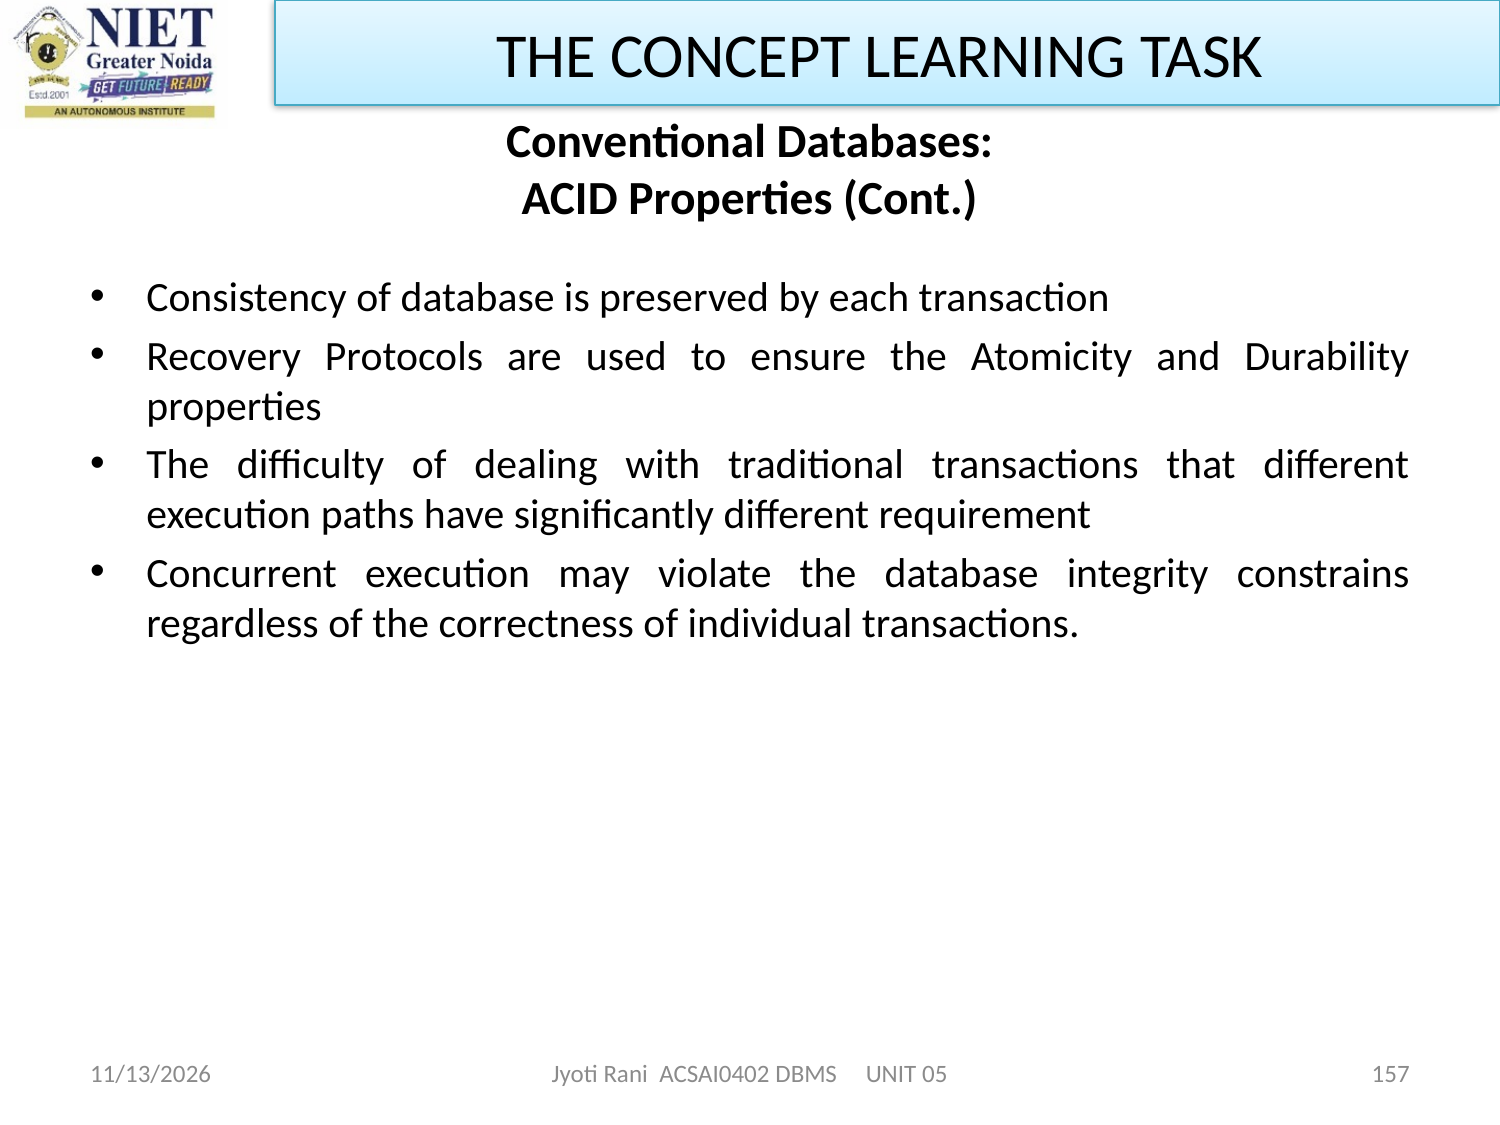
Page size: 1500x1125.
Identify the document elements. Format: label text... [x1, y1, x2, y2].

title Conventional Databases: ACID Properties (Cont.) [75, 45, 1425, 233]
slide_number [75, 1042, 425, 1103]
slide_number 157 [1074, 1042, 1425, 1103]
picture [0, 0, 238, 130]
list Consistency of database is preserved by each transaction Recovery Protocols are used to ensure the Atomicity and Durability properties The difficulty of dealing with traditional transactions that different execution paths have significantly different requirement Concurrent execution may violate the database integrity constrains regardless of the correctness of individual transactions. [75, 262, 1425, 1005]
footer Jyoti Rani ACSAI0402 DBMS UNIT 05 [512, 1042, 988, 1103]
